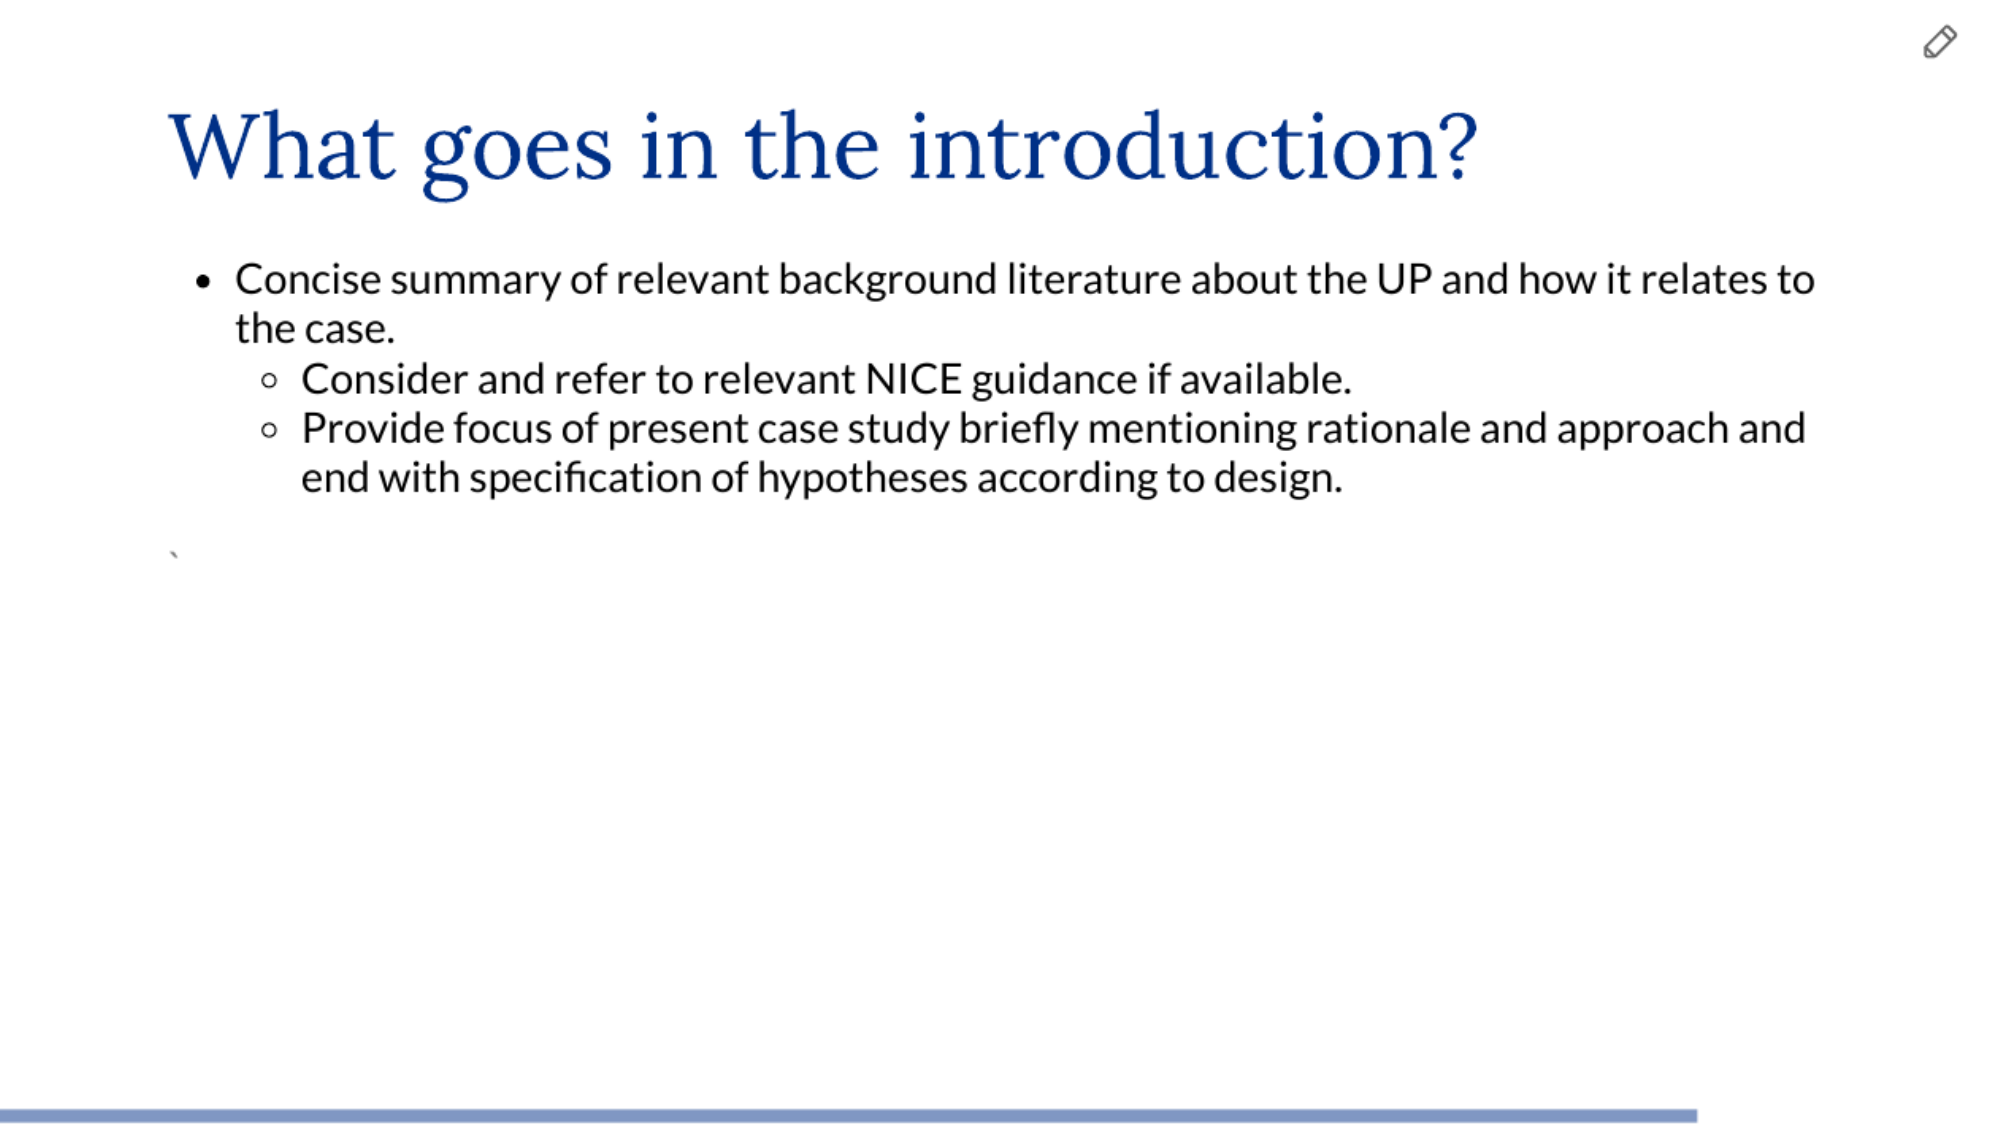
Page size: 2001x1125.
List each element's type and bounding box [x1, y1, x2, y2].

list [0, 0, 2000, 1125]
